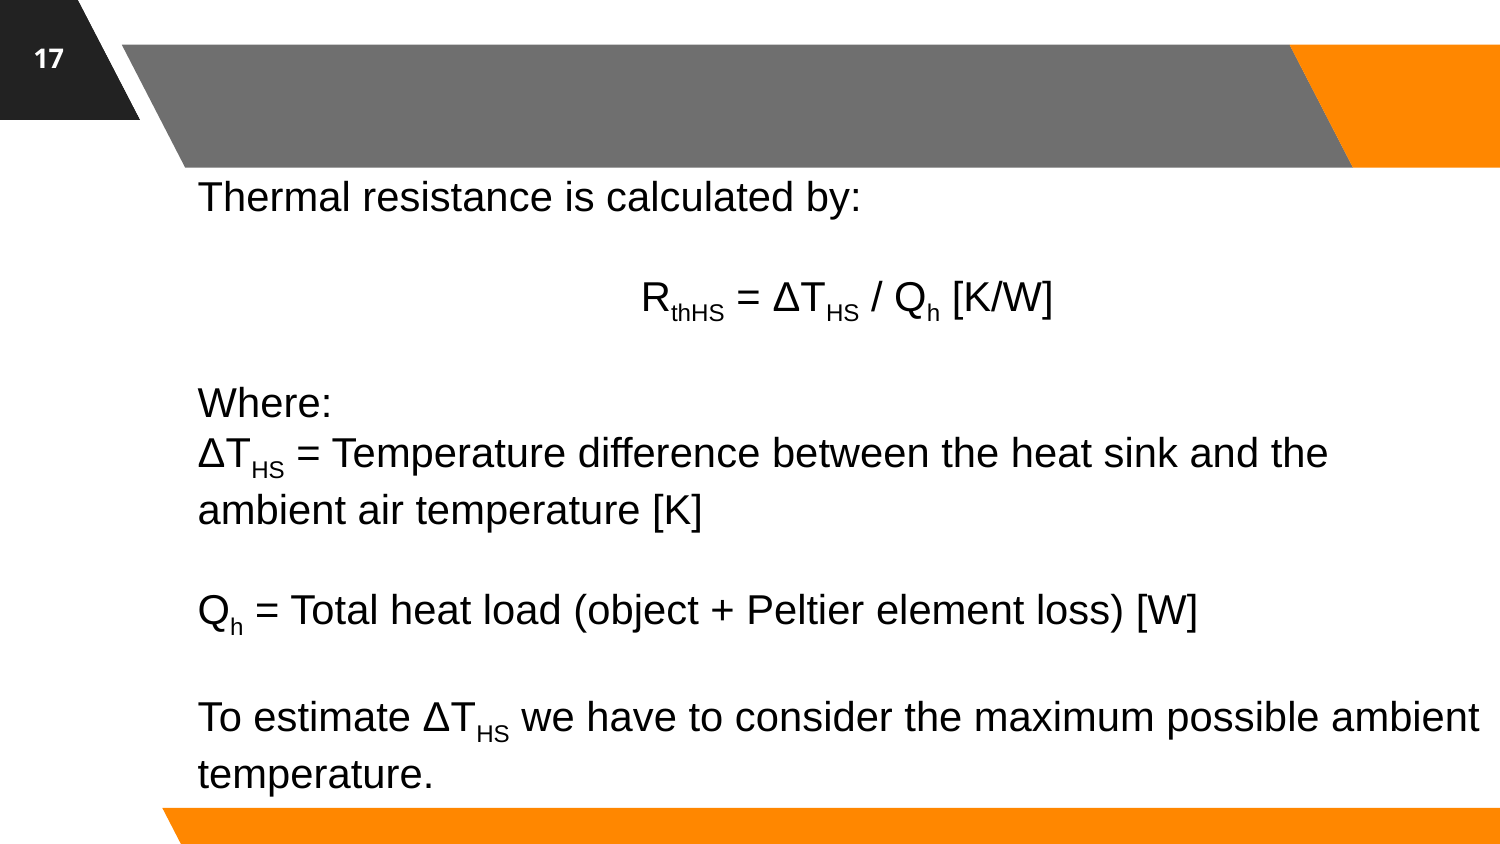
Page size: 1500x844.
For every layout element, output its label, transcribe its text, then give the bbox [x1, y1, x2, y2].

slide_number <number> [0, 0, 98, 120]
text_box Thermal resistance is calculated by: RthHS = ΔTHS / Qh [K/W] Where: ΔTHS = Temperature difference between the heat sink and the ambient air temperature [K] Qh = Total heat load (object + Peltier element loss) [W] To estimate ΔTHS we have to consider the maximum possible ambient temperature. [182, 161, 1500, 805]
